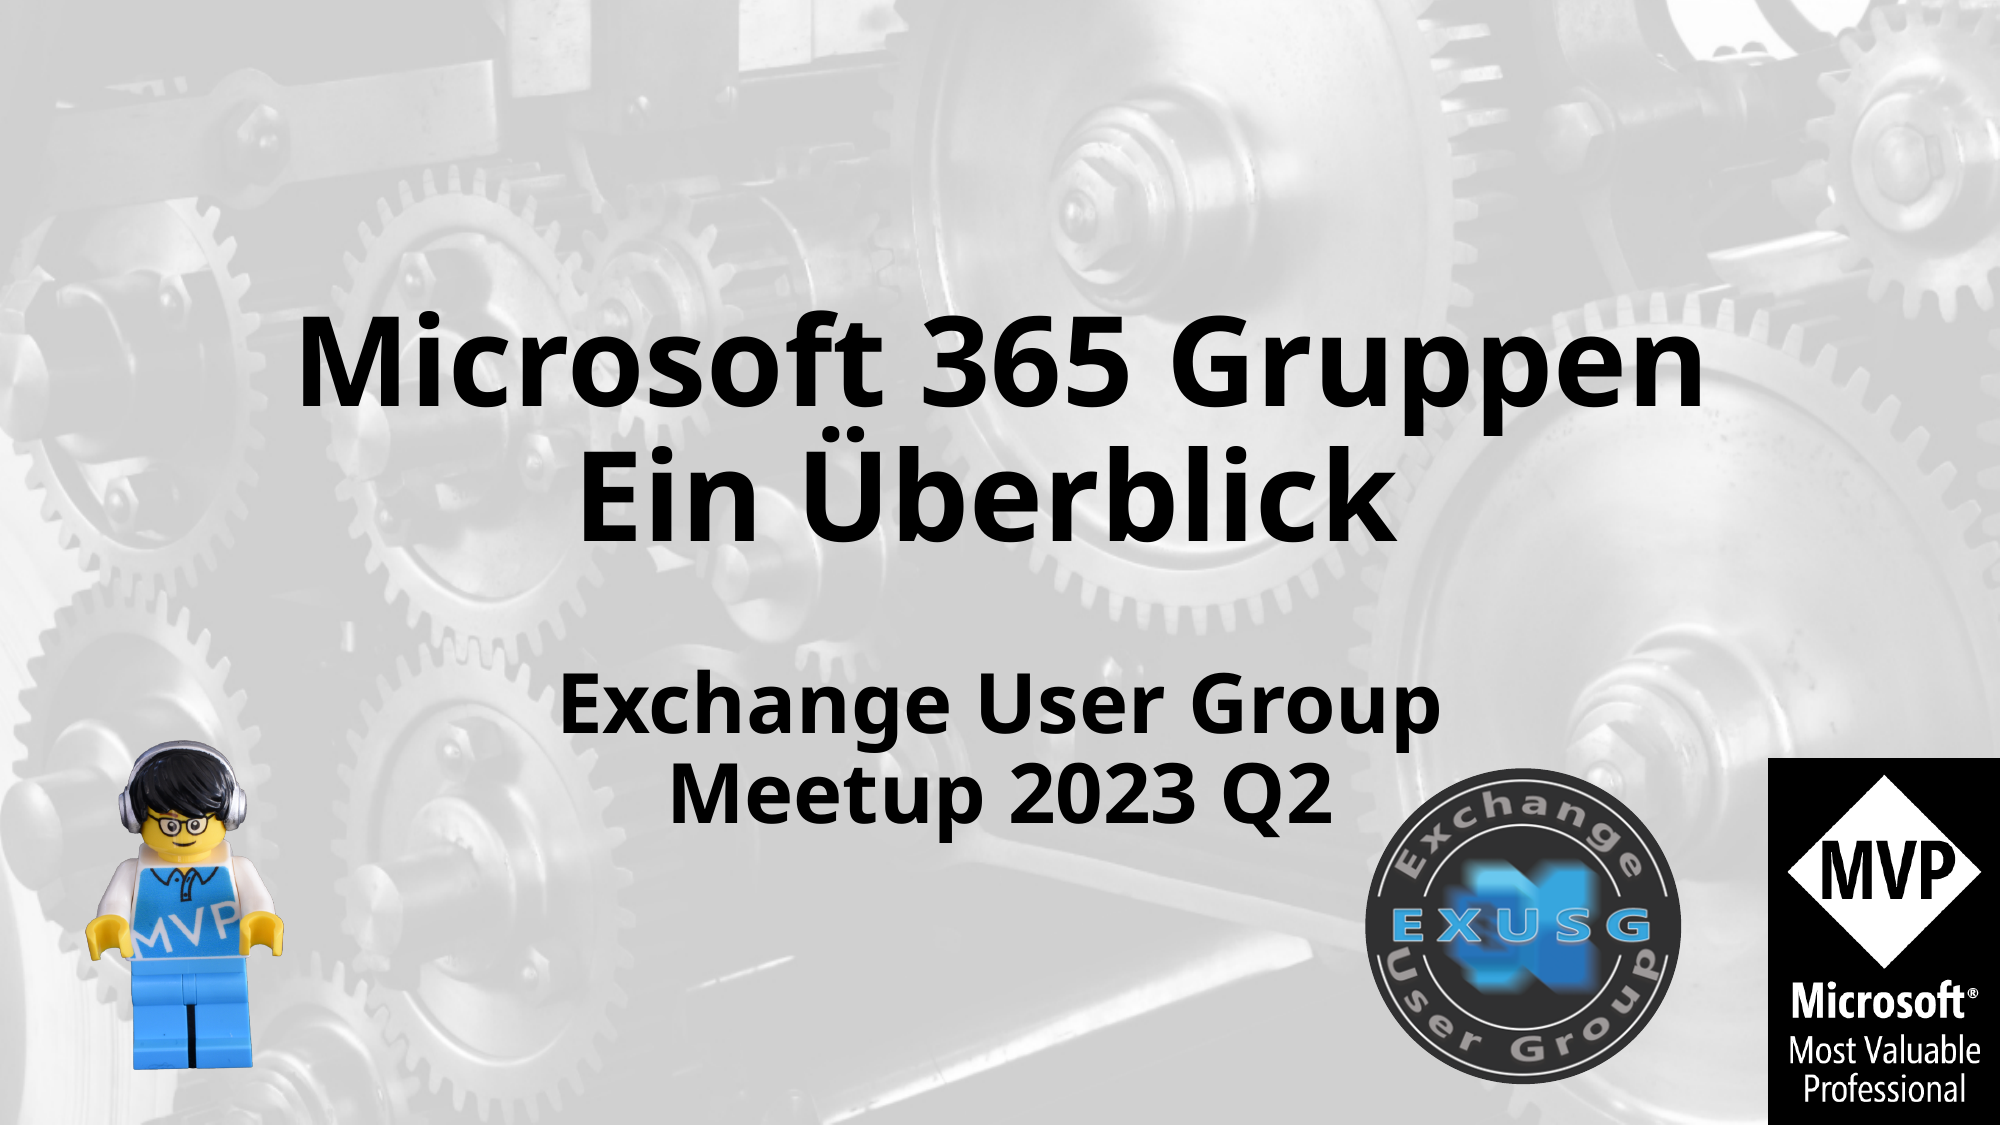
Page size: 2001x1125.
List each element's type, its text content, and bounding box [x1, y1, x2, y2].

title Microsoft 365 Gruppen Ein Überblick [252, 184, 1752, 576]
subtitle Exchange User Group Meetup 2023 Q2 [249, 654, 1750, 927]
picture [0, 0, 2000, 1125]
